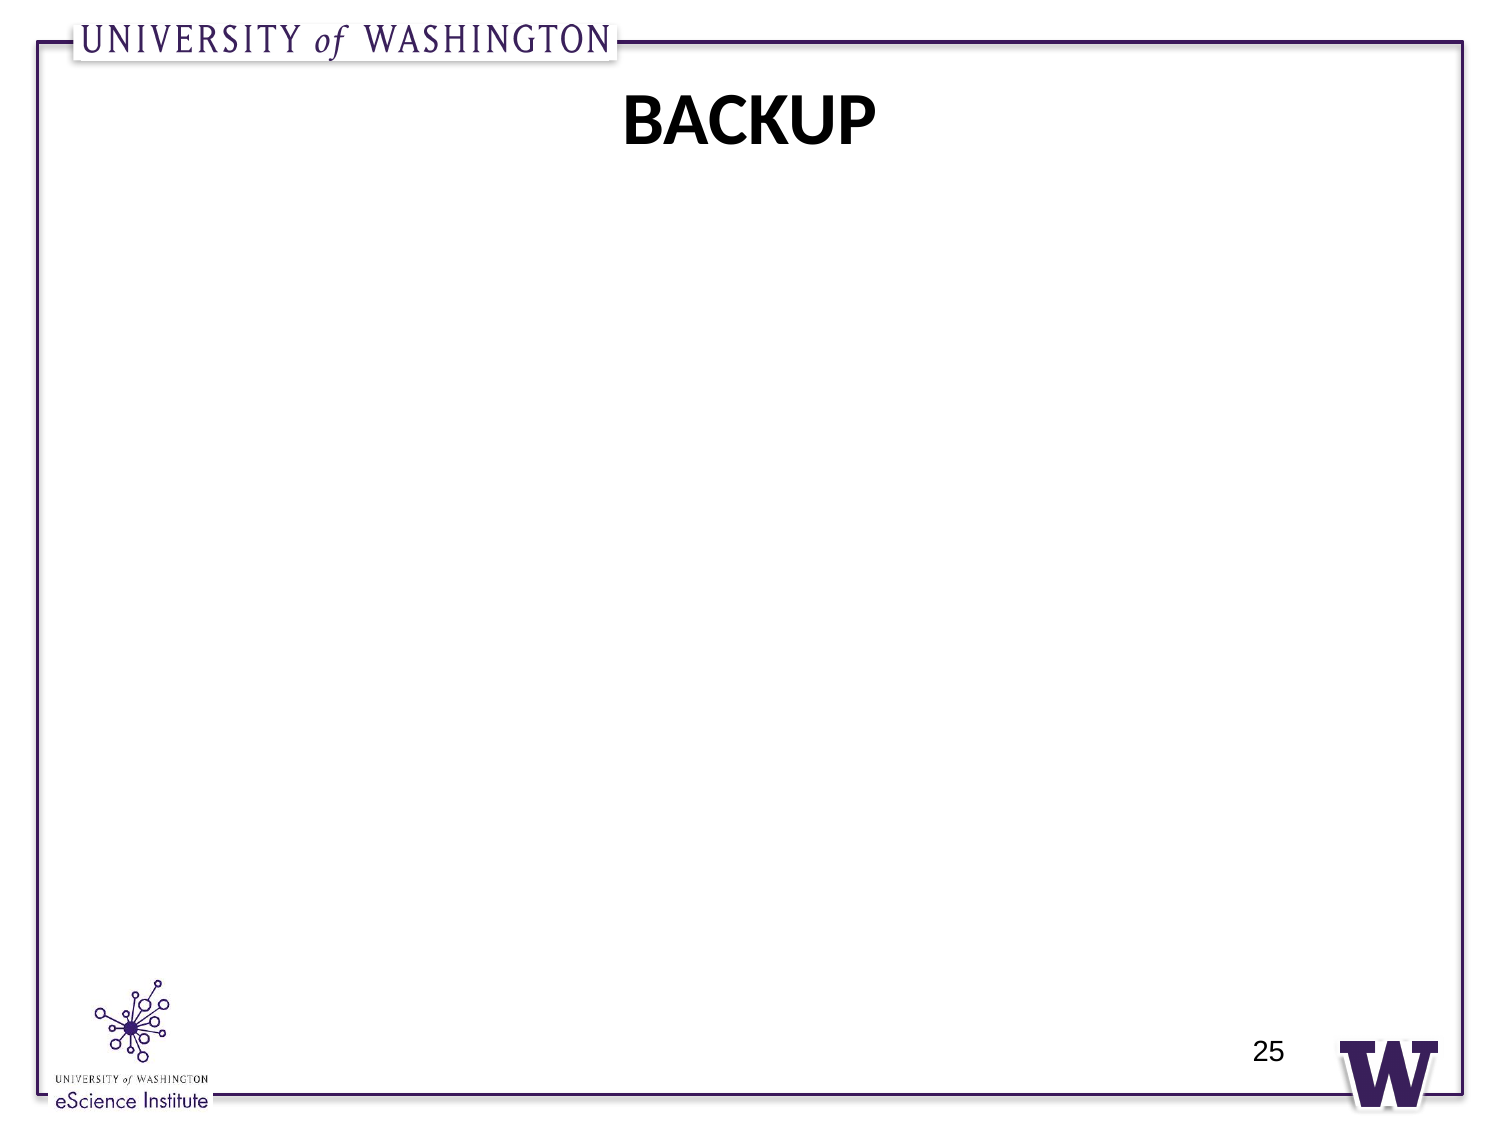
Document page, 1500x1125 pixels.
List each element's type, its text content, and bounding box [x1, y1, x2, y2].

picture [81, 24, 609, 61]
title BACKUP [75, 62, 1425, 200]
picture [48, 978, 213, 1113]
picture [1340, 1041, 1438, 1107]
slide_number 25 [1237, 1025, 1325, 1085]
